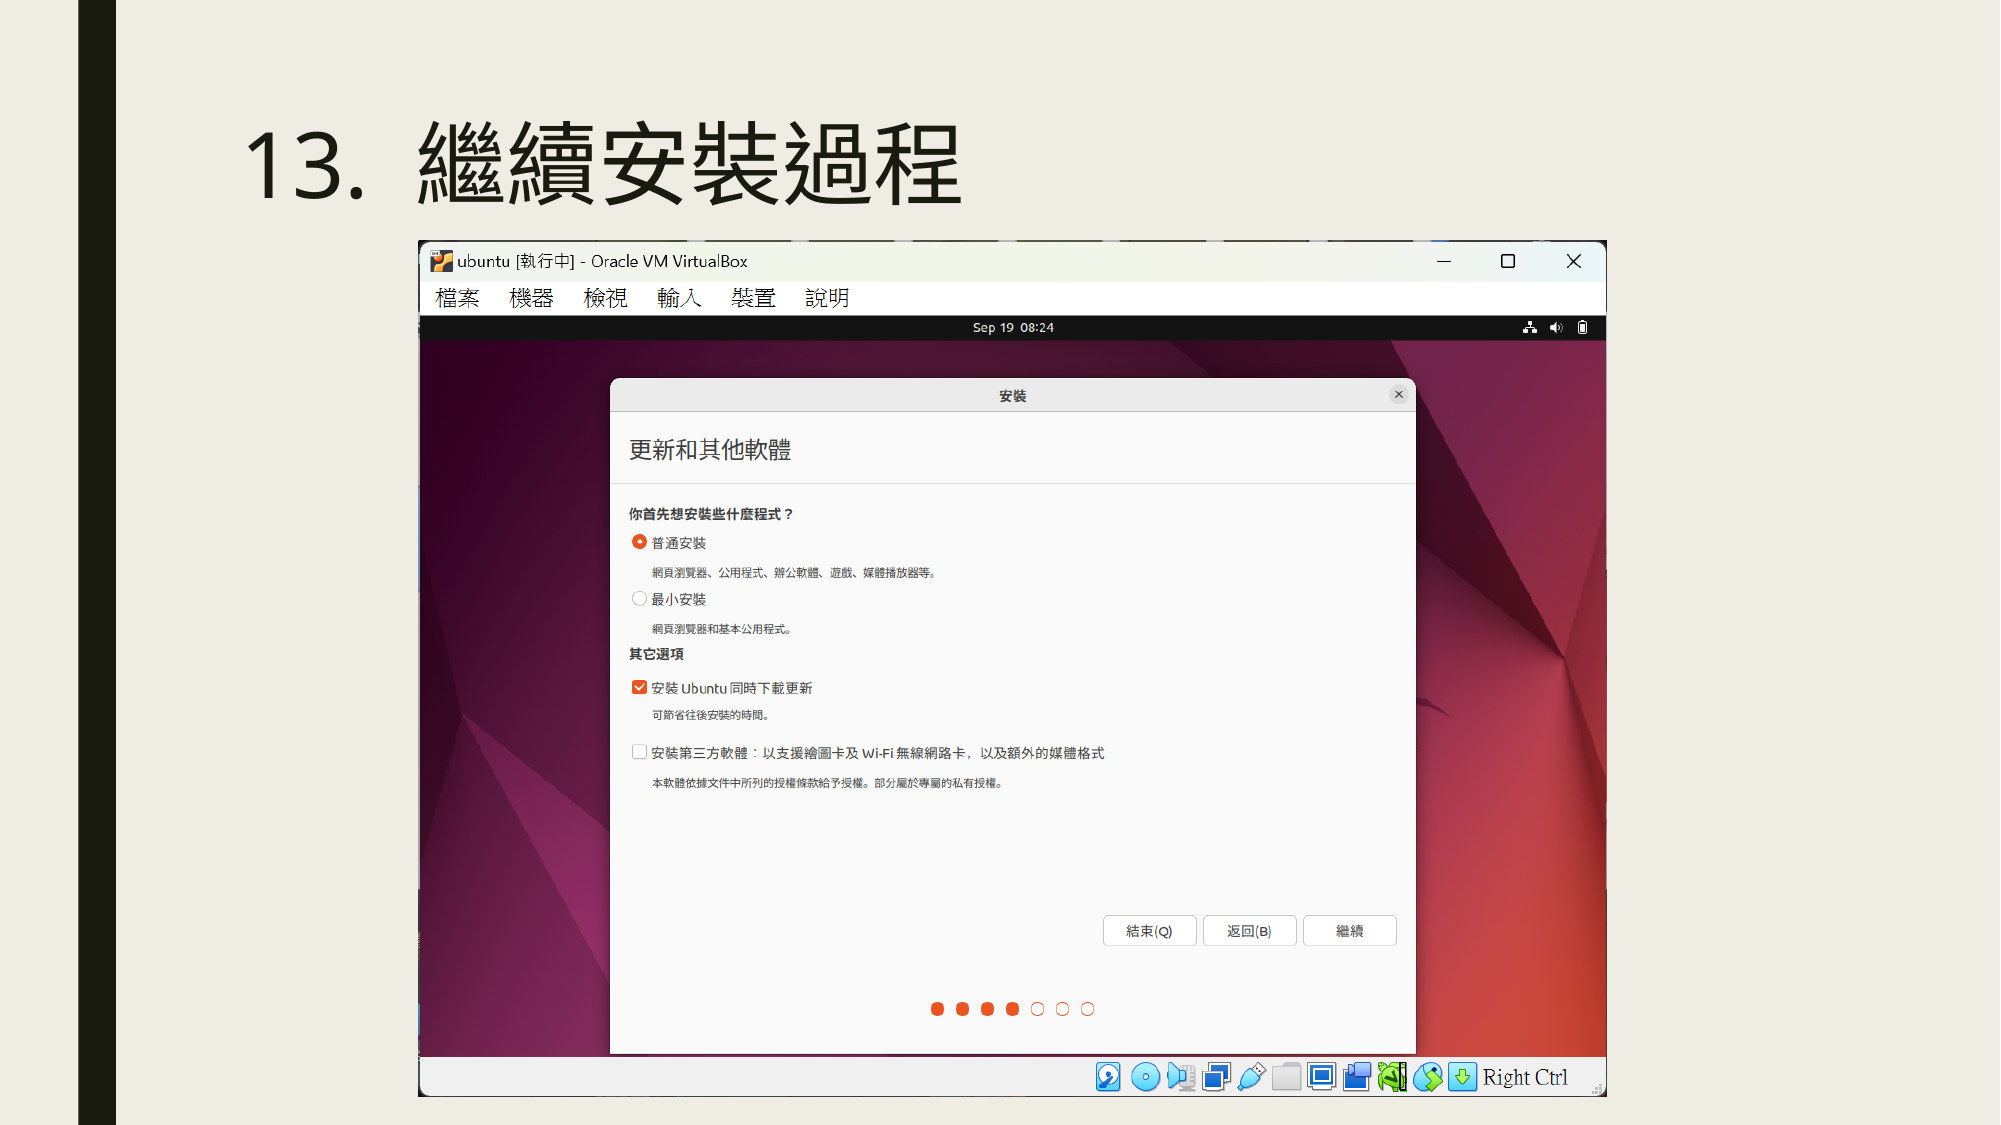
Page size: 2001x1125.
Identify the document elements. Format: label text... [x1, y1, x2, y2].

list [418, 240, 1607, 1097]
title 13. 繼續安裝過程 [225, 112, 1800, 241]
